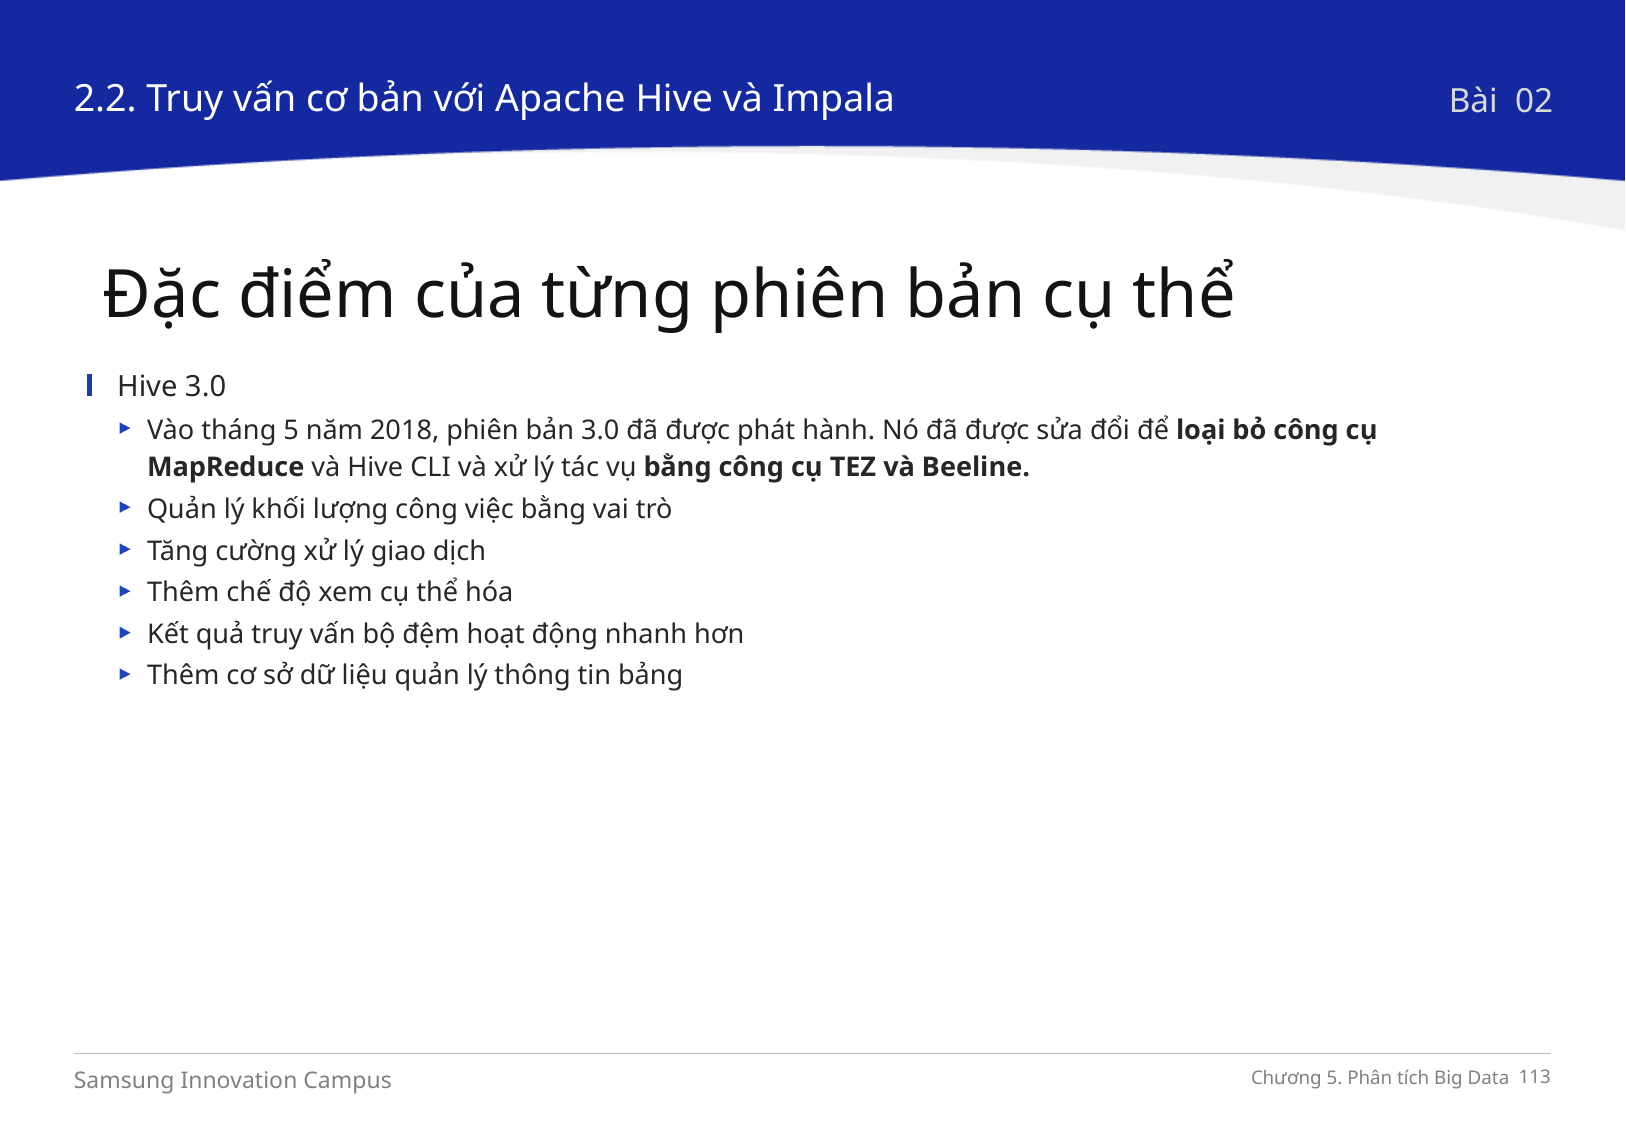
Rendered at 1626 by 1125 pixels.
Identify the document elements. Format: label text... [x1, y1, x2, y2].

list Bài 02 [1423, 79, 1554, 120]
picture [0, 0, 1625, 1125]
list 2.2. Truy vấn cơ bản với Apache Hive và Impala [73, 73, 1396, 119]
list Đặc điểm của từng phiên bản cụ thể [87, 249, 1531, 331]
list Hive 3.0 Vào tháng 5 năm 2018, phiên bản 3.0 đã được phát hành. Nó đã được sửa đổi để loại bỏ công cụ MapReduce và Hive CLI và xử lý tác vụ bằng công cụ TEZ và Beeline. Quản lý khối lượng công việc bằng vai trò Tăng cường xử lý giao dịch Thêm chế độ xem cụ thể hóa Kết quả truy vấn bộ đệm hoạt động nhanh hơn Thêm cơ sở dữ liệu quản lý thông tin bảng [87, 365, 1531, 516]
